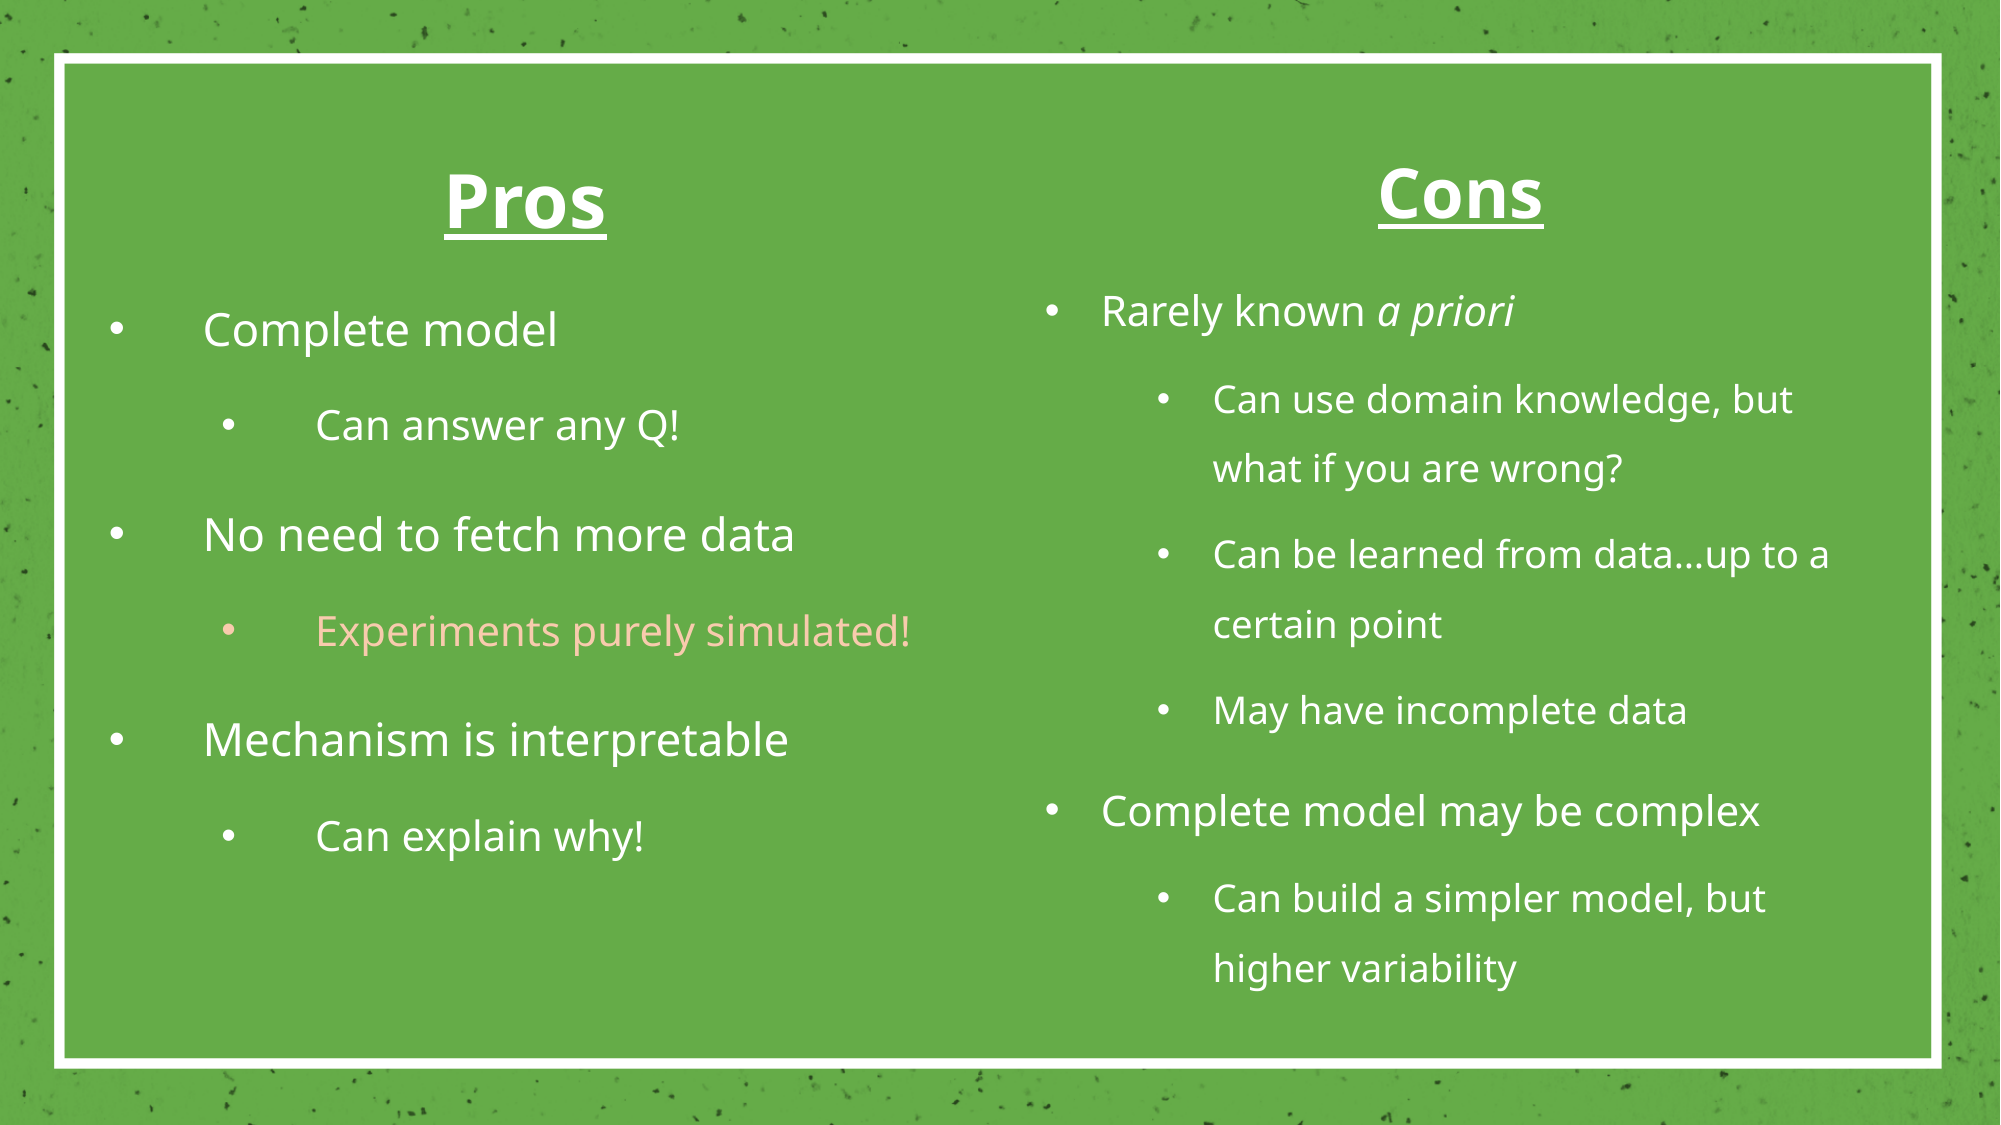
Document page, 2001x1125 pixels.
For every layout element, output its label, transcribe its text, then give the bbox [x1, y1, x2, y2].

picture [0, 0, 2000, 1125]
list Cons Rarely known a priori Can use domain knowledge, but what if you are wrong? Can be learned from data…up to a certain point May have incomplete data Complete model may be complex Can build a simpler model, but higher variability [1029, 101, 1893, 998]
list Pros Complete model Can answer any Q! No need to fetch more data Experiments purely simulated! Mechanism is interpretable Can explain why! [94, 101, 957, 998]
